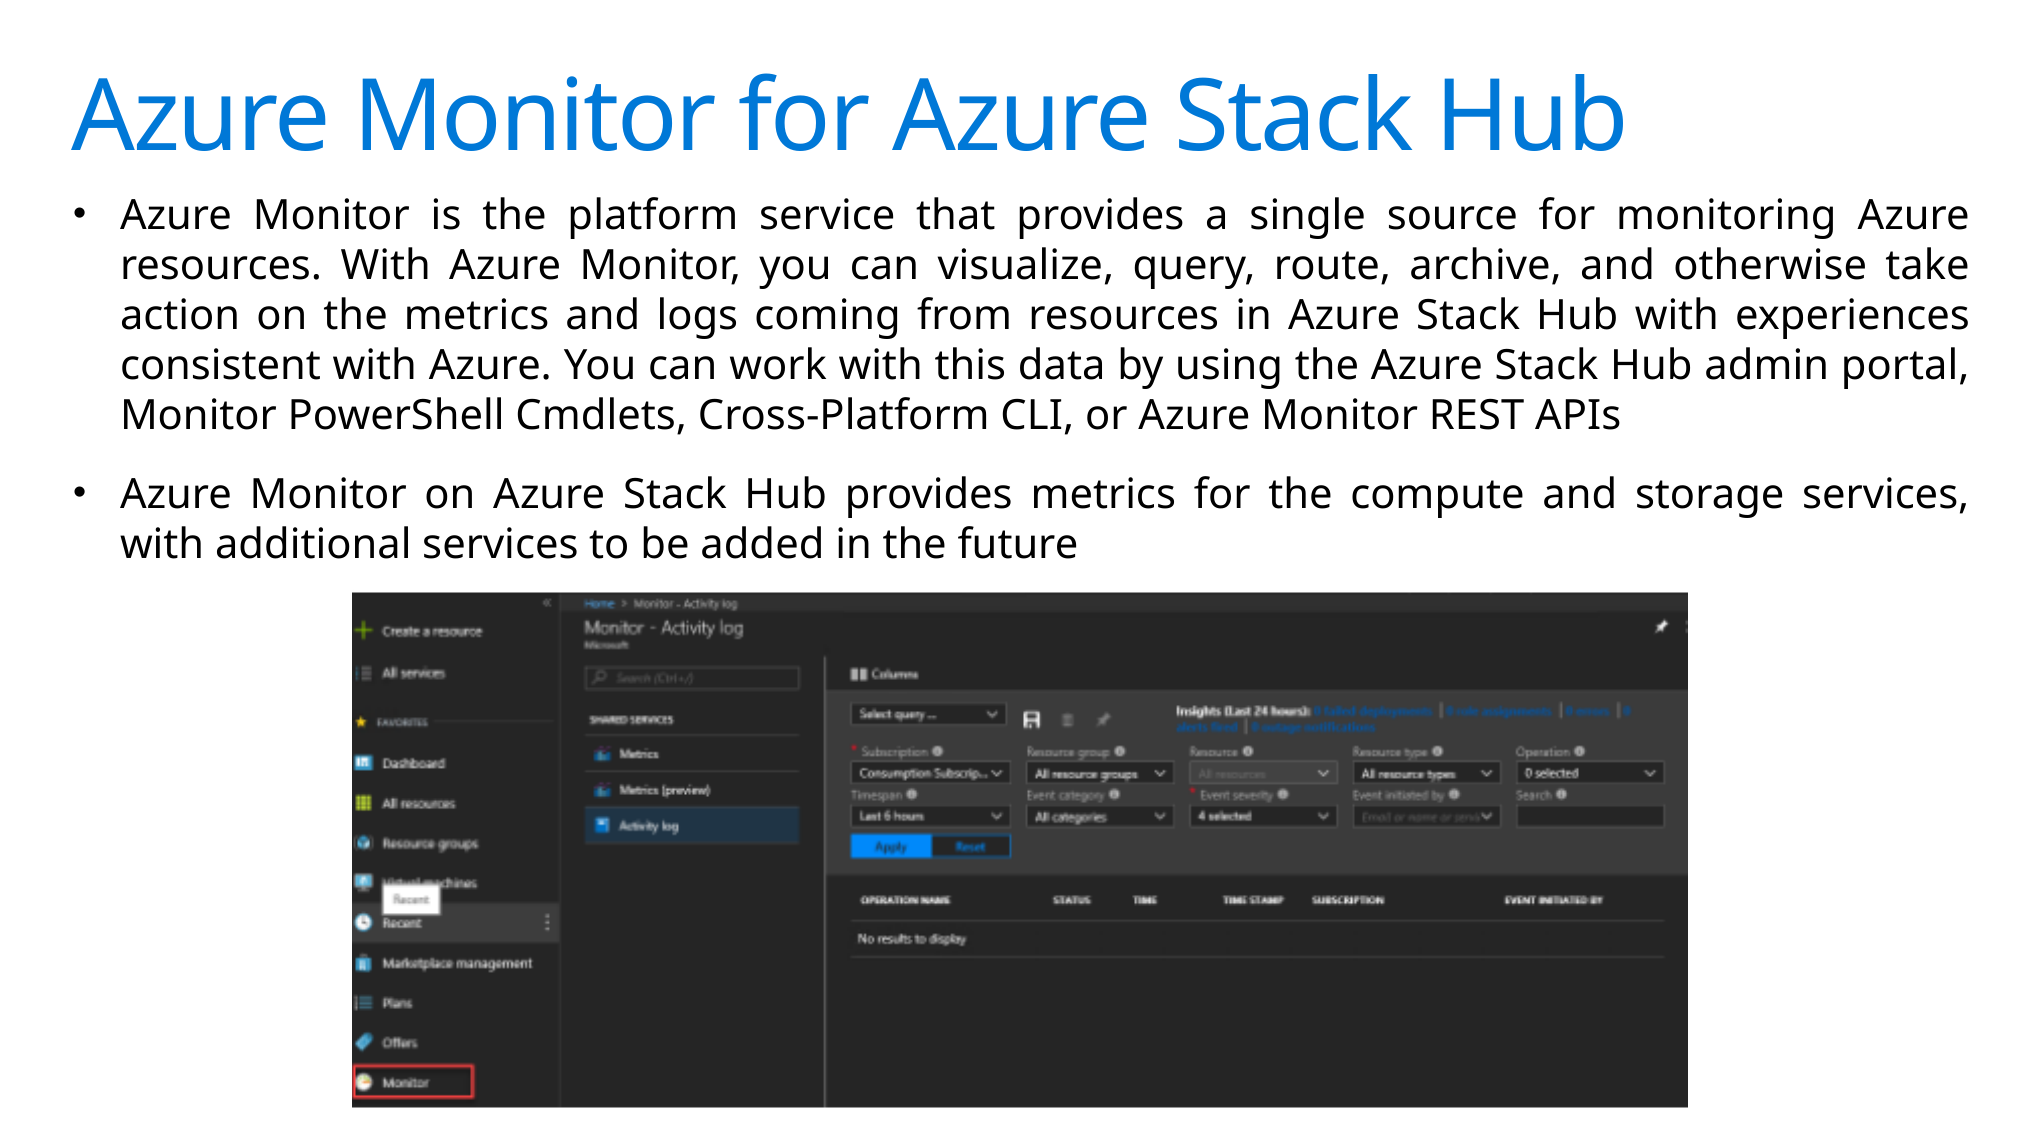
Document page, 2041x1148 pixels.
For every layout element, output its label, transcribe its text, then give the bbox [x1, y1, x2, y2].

list Azure Monitor is the platform service that provides a single source for monitoring Azure resources. With Azure Monitor, you can visualize, query, route, archive, and otherwise take action on the metrics and logs coming from resources in Azure Stack Hub with experiences consistent with Azure. You can work with this data by using the Azure Stack Hub admin portal, Monitor PowerShell Cmdlets, Cross-Platform CLI, or Azure Monitor REST APIs Azure Monitor on Azure Stack Hub provides metrics for the compute and storage services, with additional services to be added in the future [73, 187, 1971, 571]
title Azure Monitor for Azure Stack Hub [71, 37, 1969, 161]
picture [352, 589, 1688, 1111]
